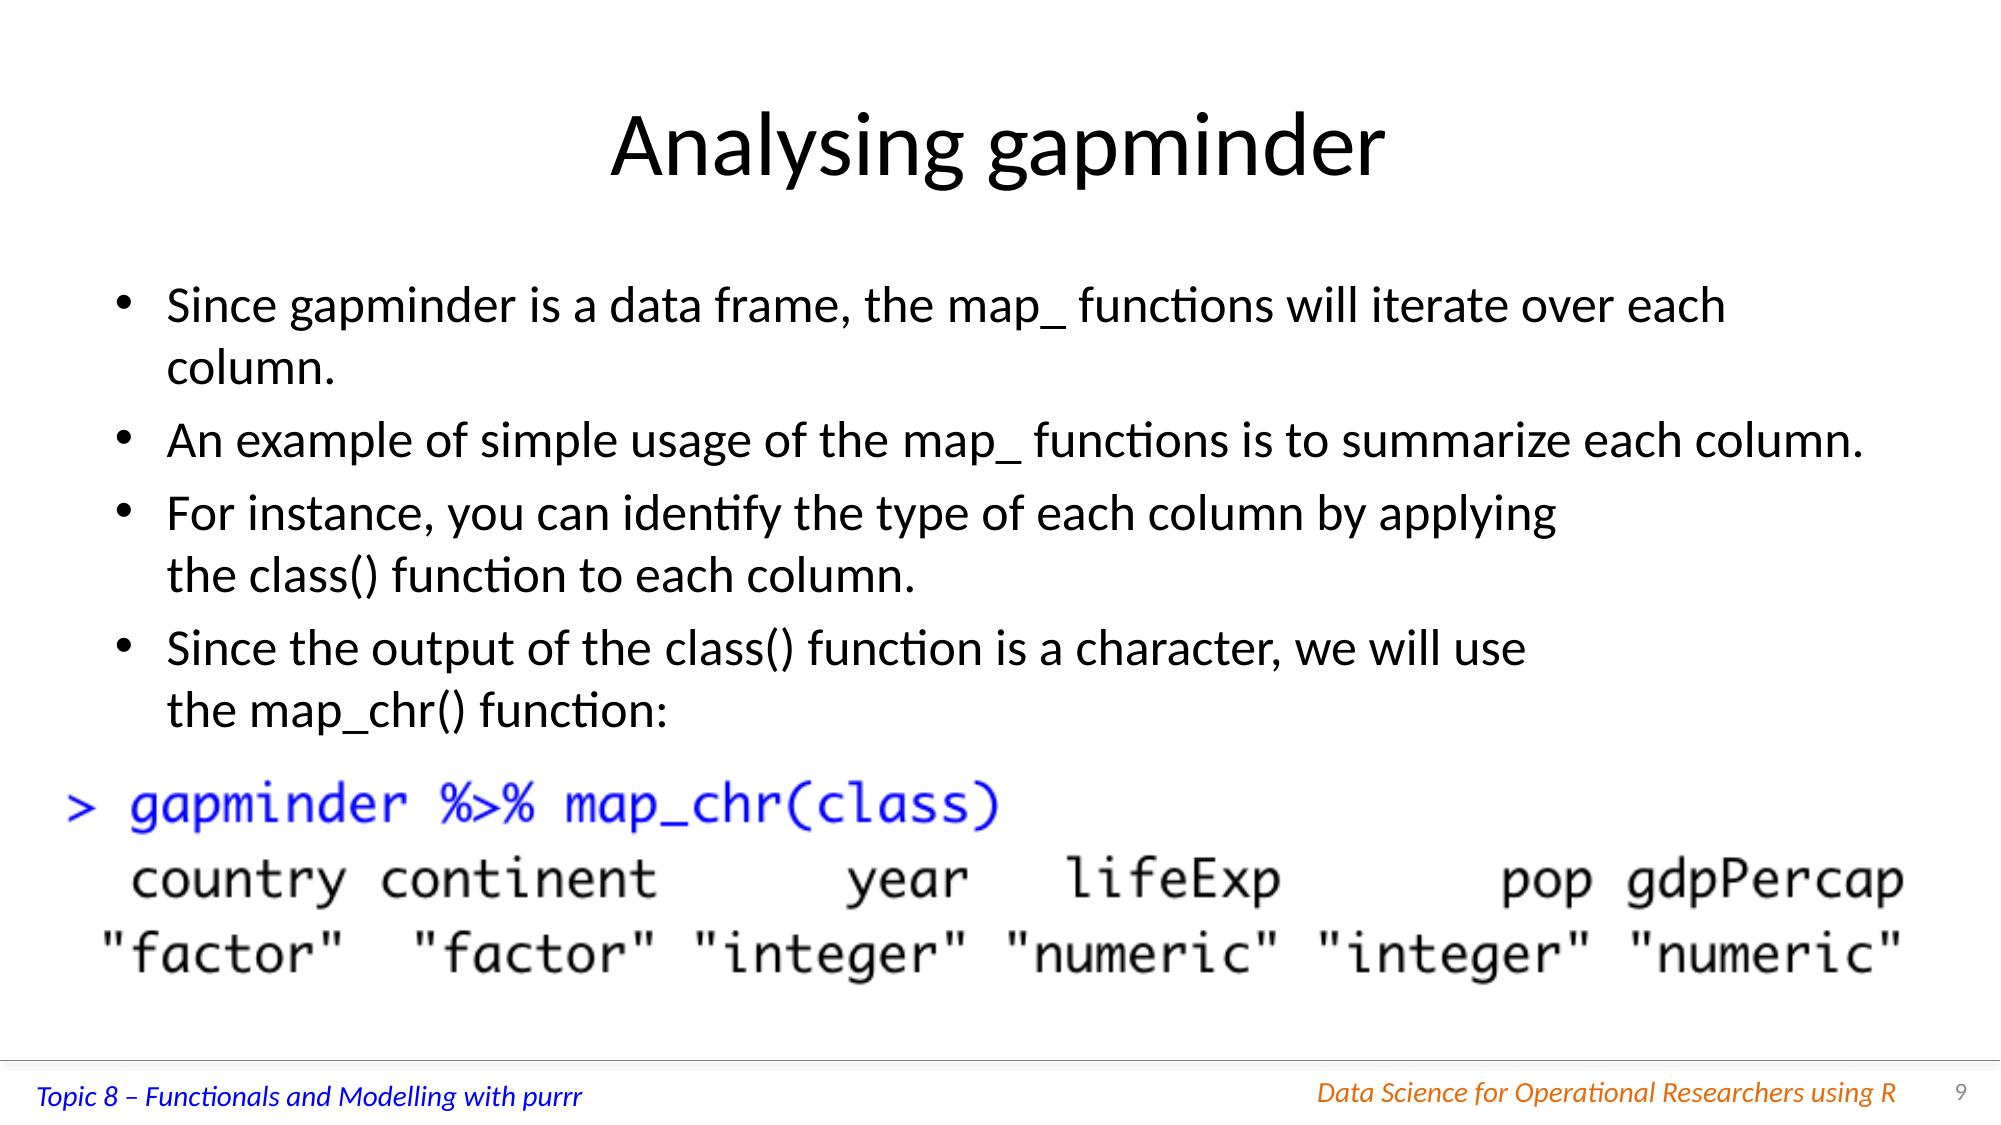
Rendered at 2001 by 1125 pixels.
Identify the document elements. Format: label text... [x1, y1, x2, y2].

title Analysing gapminder [99, 45, 1900, 233]
picture [56, 760, 1943, 1005]
slide_number 9 [1899, 1060, 1983, 1120]
list Since gapminder is a data frame, the map_ functions will iterate over each column. An example of simple usage of the map_ functions is to summarize each column. For instance, you can identify the type of each column by applying the class() function to each column. Since the output of the class() function is a character, we will use the map_chr() function: [99, 262, 1900, 759]
